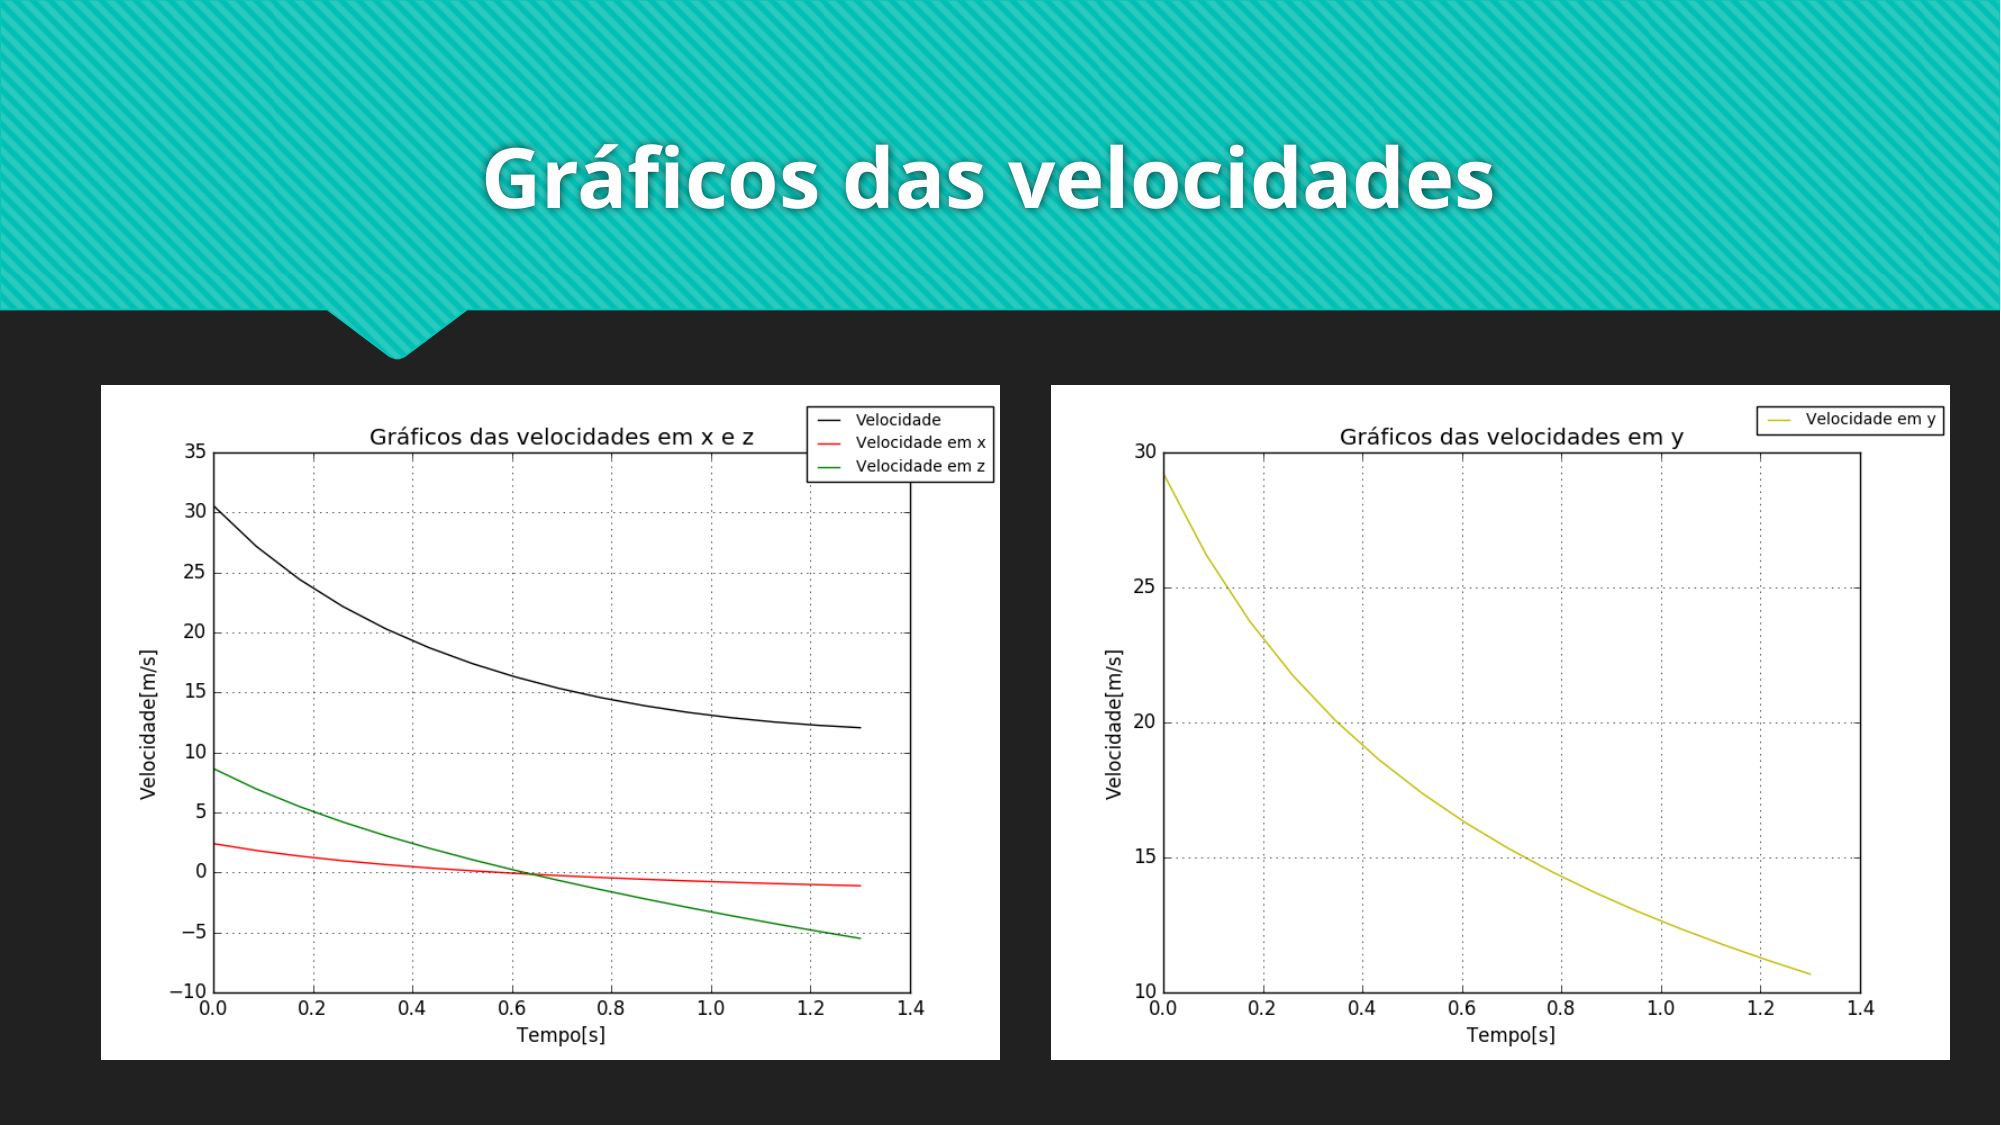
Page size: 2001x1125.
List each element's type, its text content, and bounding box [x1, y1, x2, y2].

picture [101, 384, 1001, 1060]
title Gráficos das velocidades [132, 73, 1868, 233]
picture [1051, 384, 1951, 1060]
